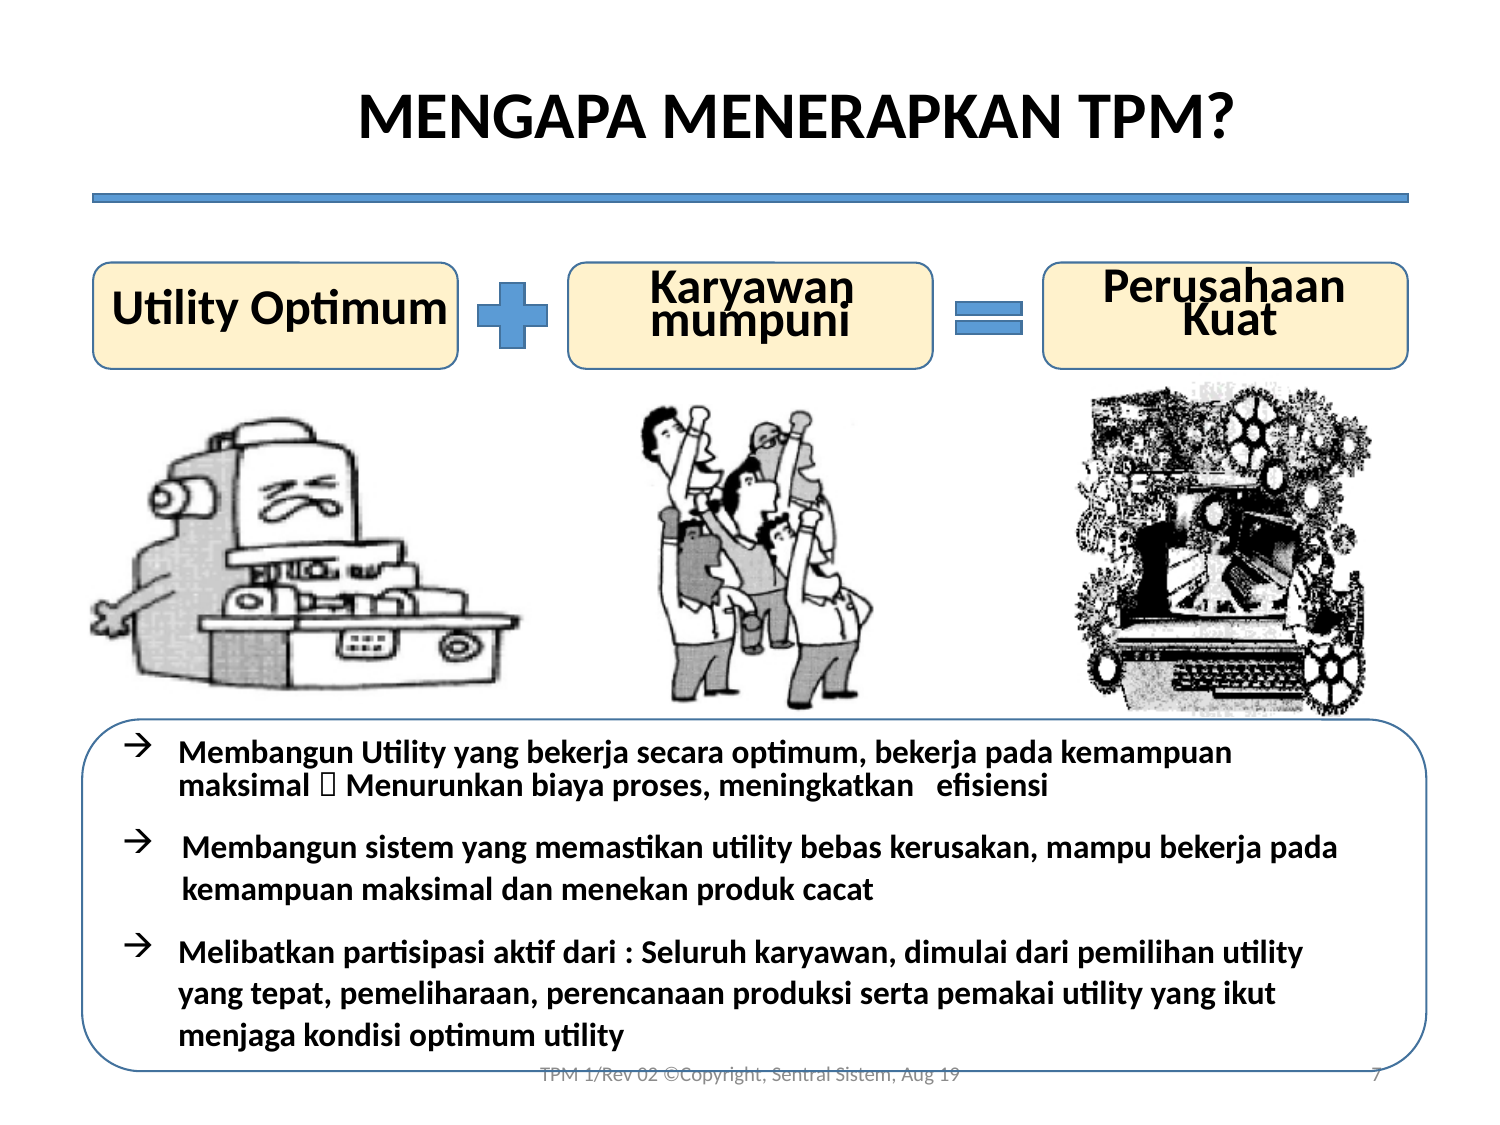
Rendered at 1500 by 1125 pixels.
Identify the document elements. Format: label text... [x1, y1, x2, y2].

picture [1071, 372, 1372, 717]
text_box [955, 301, 1023, 316]
text_box [81, 718, 1428, 1073]
text_box [955, 320, 1023, 335]
picture [636, 404, 874, 717]
text_box [1042, 261, 1409, 370]
slide_number 7 [1059, 1042, 1397, 1103]
text_box Karyawan mumpuni [649, 280, 867, 354]
footer TPM 1/Rev 02 ©Copyright, Sentral Sistem, Aug 19 [496, 1042, 1004, 1103]
text_box Perusahaan Kuat [1102, 279, 1358, 354]
text_box Utility Optimum [111, 301, 449, 343]
text_box [92, 261, 459, 370]
text_box [477, 282, 548, 349]
text_box Membangun Utility yang bekerja secara optimum, bekerja pada kemampuan maksimal  Menurunkan biaya proses, meningkatkan efisiensi Membangun sistem yang memastikan utility bebas kerusakan, mampu bekerja pada kemampuan maksimal dan menekan produk cacat Melibatkan partisipasi aktif dari : Seluruh karyawan, dimulai dari pemilihan utility yang tepat, pemeliharaan, perencanaan produksi serta pemakai utility yang ikut menjaga kondisi optimum utility [121, 736, 1372, 1061]
text_box [567, 261, 934, 370]
text_box [92, 193, 1409, 203]
text_box MENGAPA MENERAPKAN TPM? [357, 97, 1245, 160]
picture [82, 409, 532, 704]
